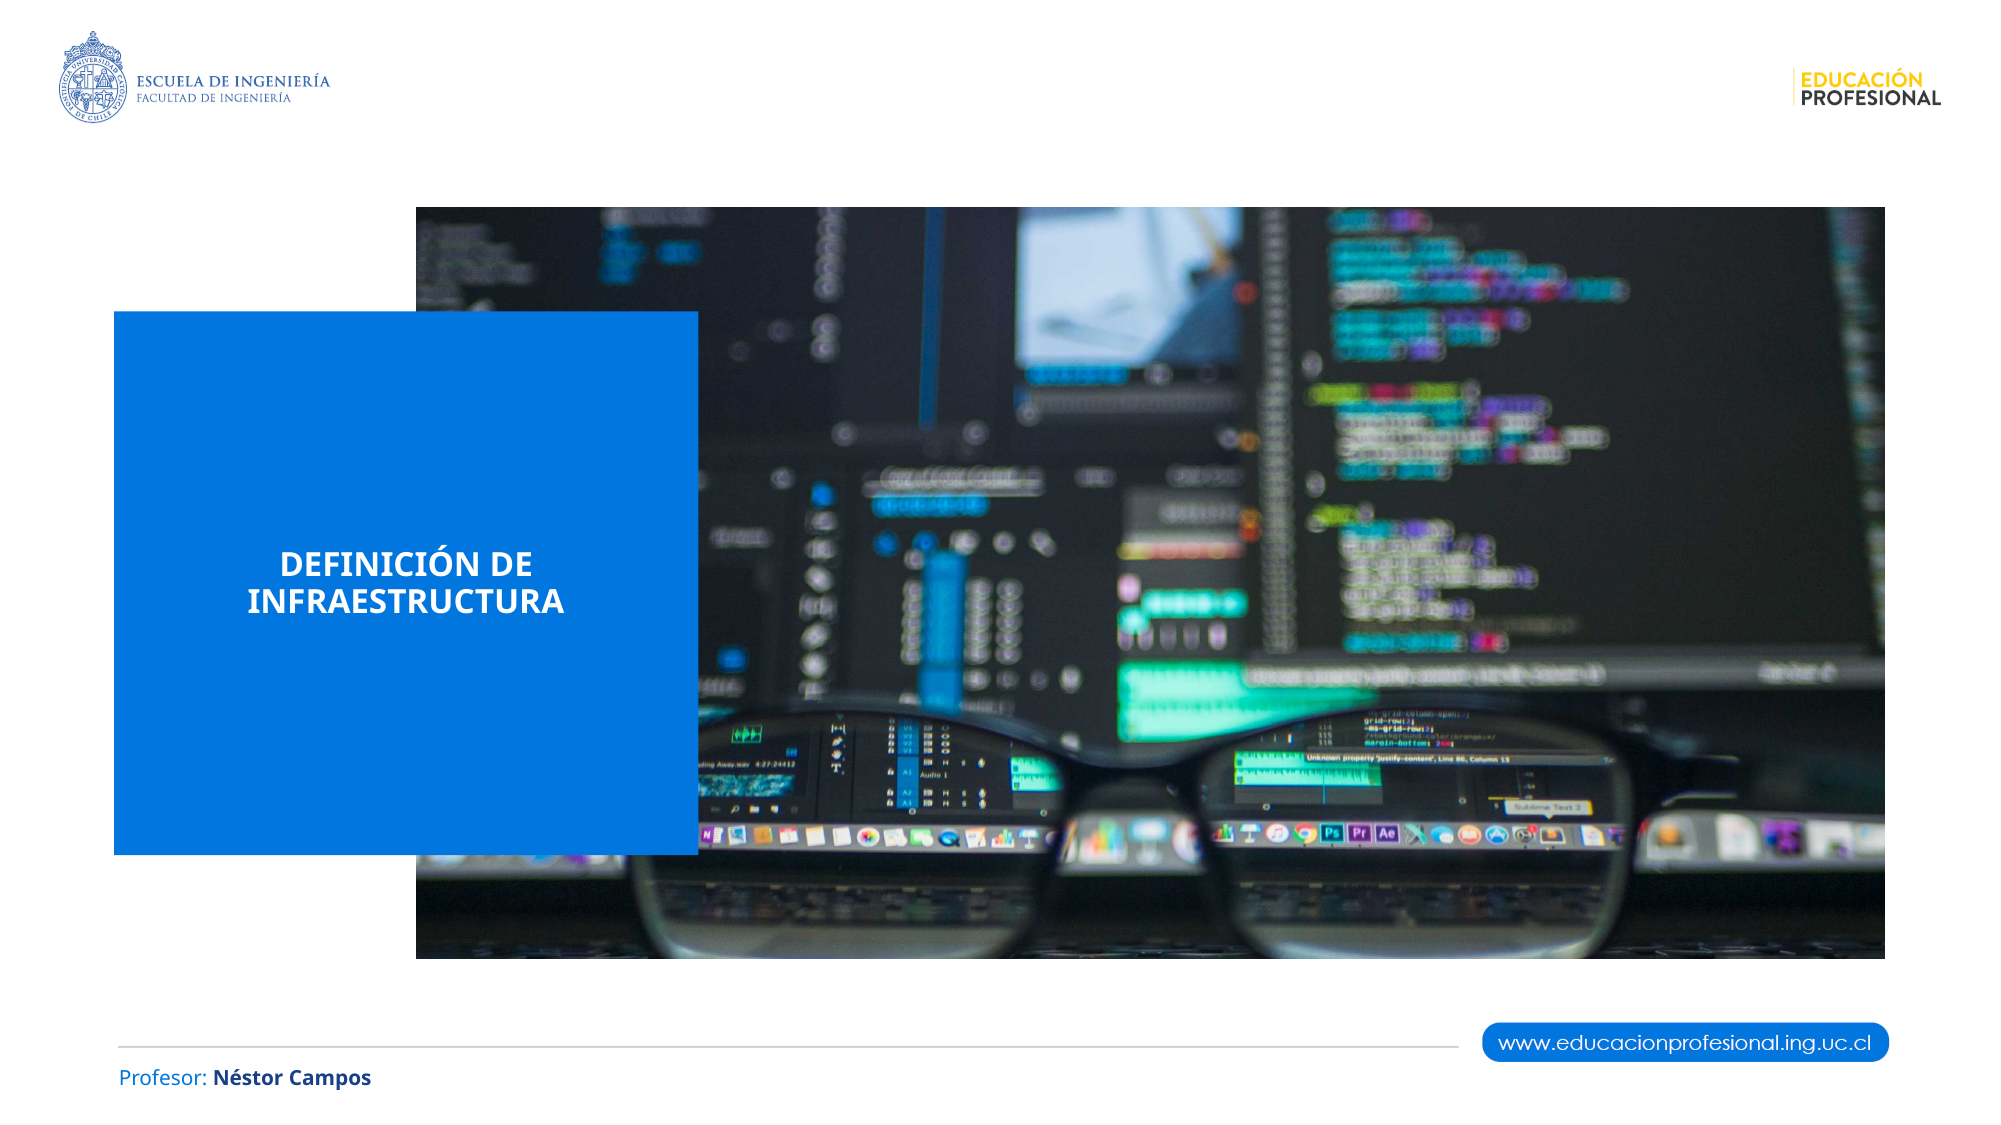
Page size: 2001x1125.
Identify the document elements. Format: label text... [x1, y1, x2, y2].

picture [0, 0, 2000, 1125]
list DEFINICIÓN DE INFRAESTRUCTURA [114, 311, 416, 856]
